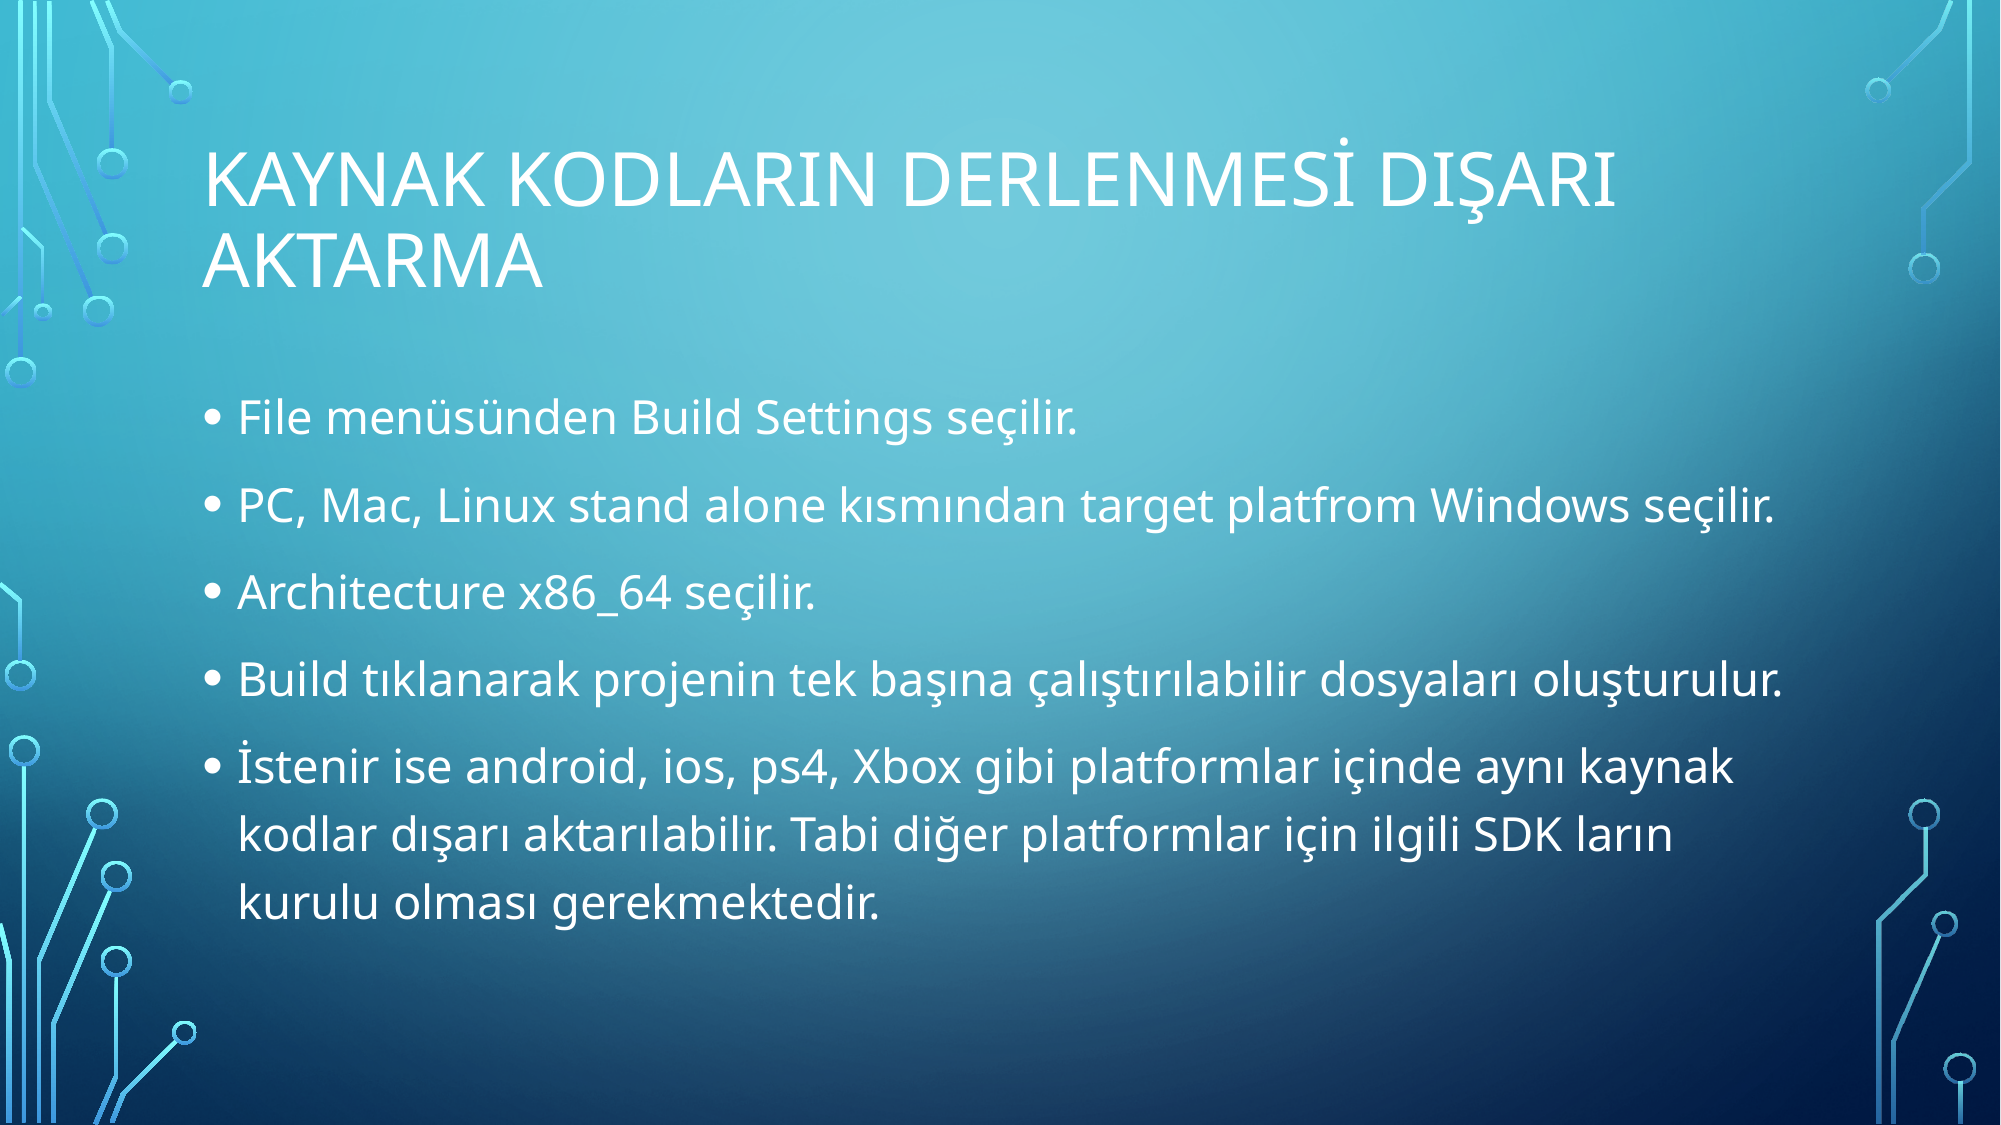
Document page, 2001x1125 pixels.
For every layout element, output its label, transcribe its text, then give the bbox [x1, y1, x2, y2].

list File menüsünden Build Settings seçilir. PC, Mac, Linux stand alone kısmından target platfrom Windows seçilir. Architecture x86_64 seçilir. Build tıklanarak projenin tek başına çalıştırılabilir dosyaları oluşturulur. İstenir ise android, ios, ps4, Xbox gibi platformlar içinde aynı kaynak kodlar dışarı aktarılabilir. Tabi diğer platformlar için ilgili SDK ların kurulu olması gerekmektedir. [187, 369, 1813, 950]
title Kaynak Kodların Derlenmesi Dışarı Aktarma [187, 101, 1813, 344]
